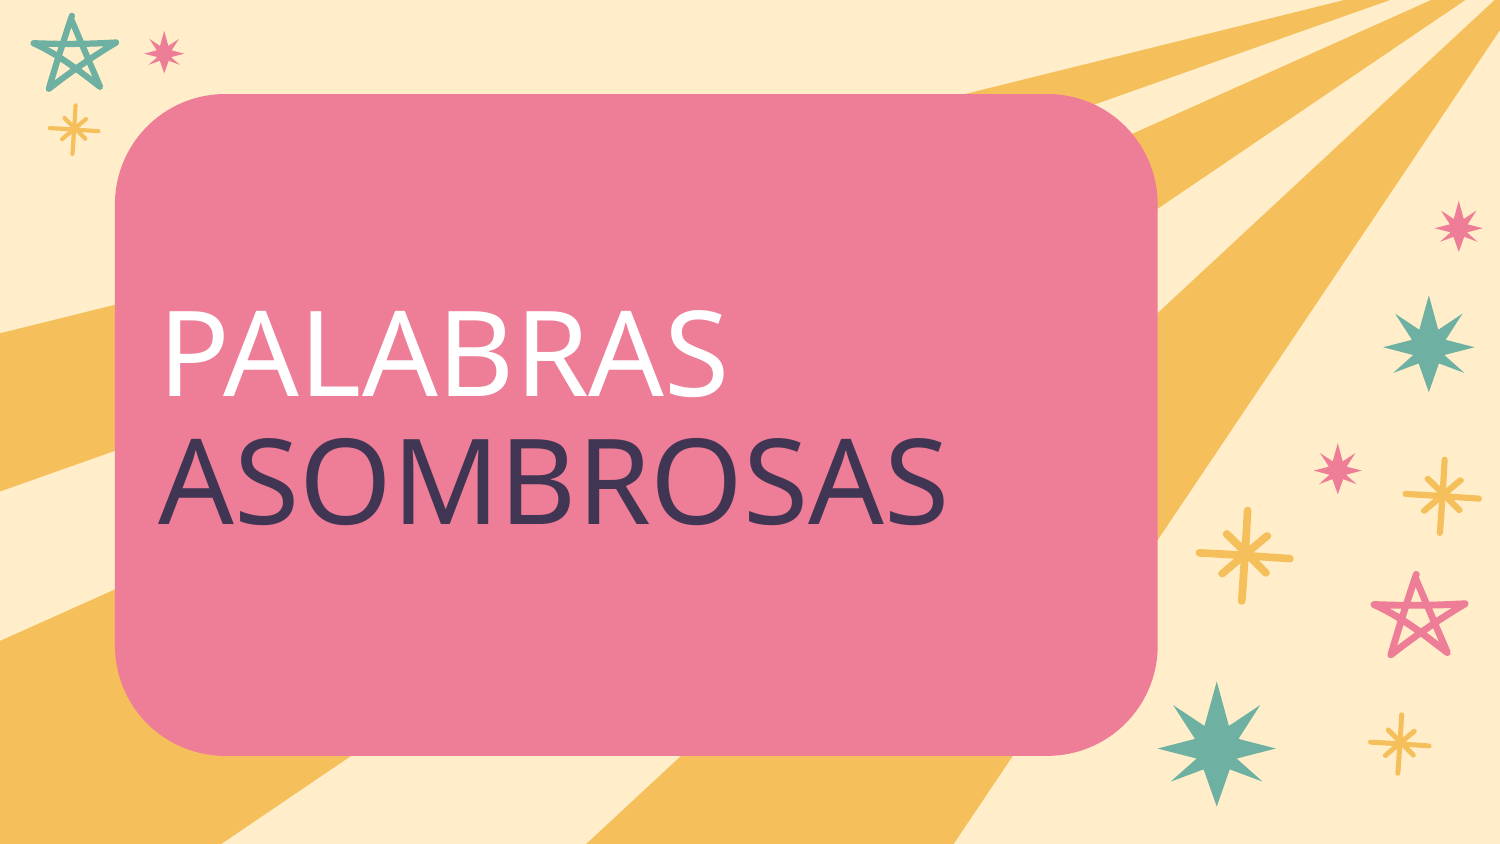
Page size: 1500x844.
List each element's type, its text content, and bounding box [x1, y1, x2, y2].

title PALABRAS ASOMBROSAS [143, 118, 1016, 726]
